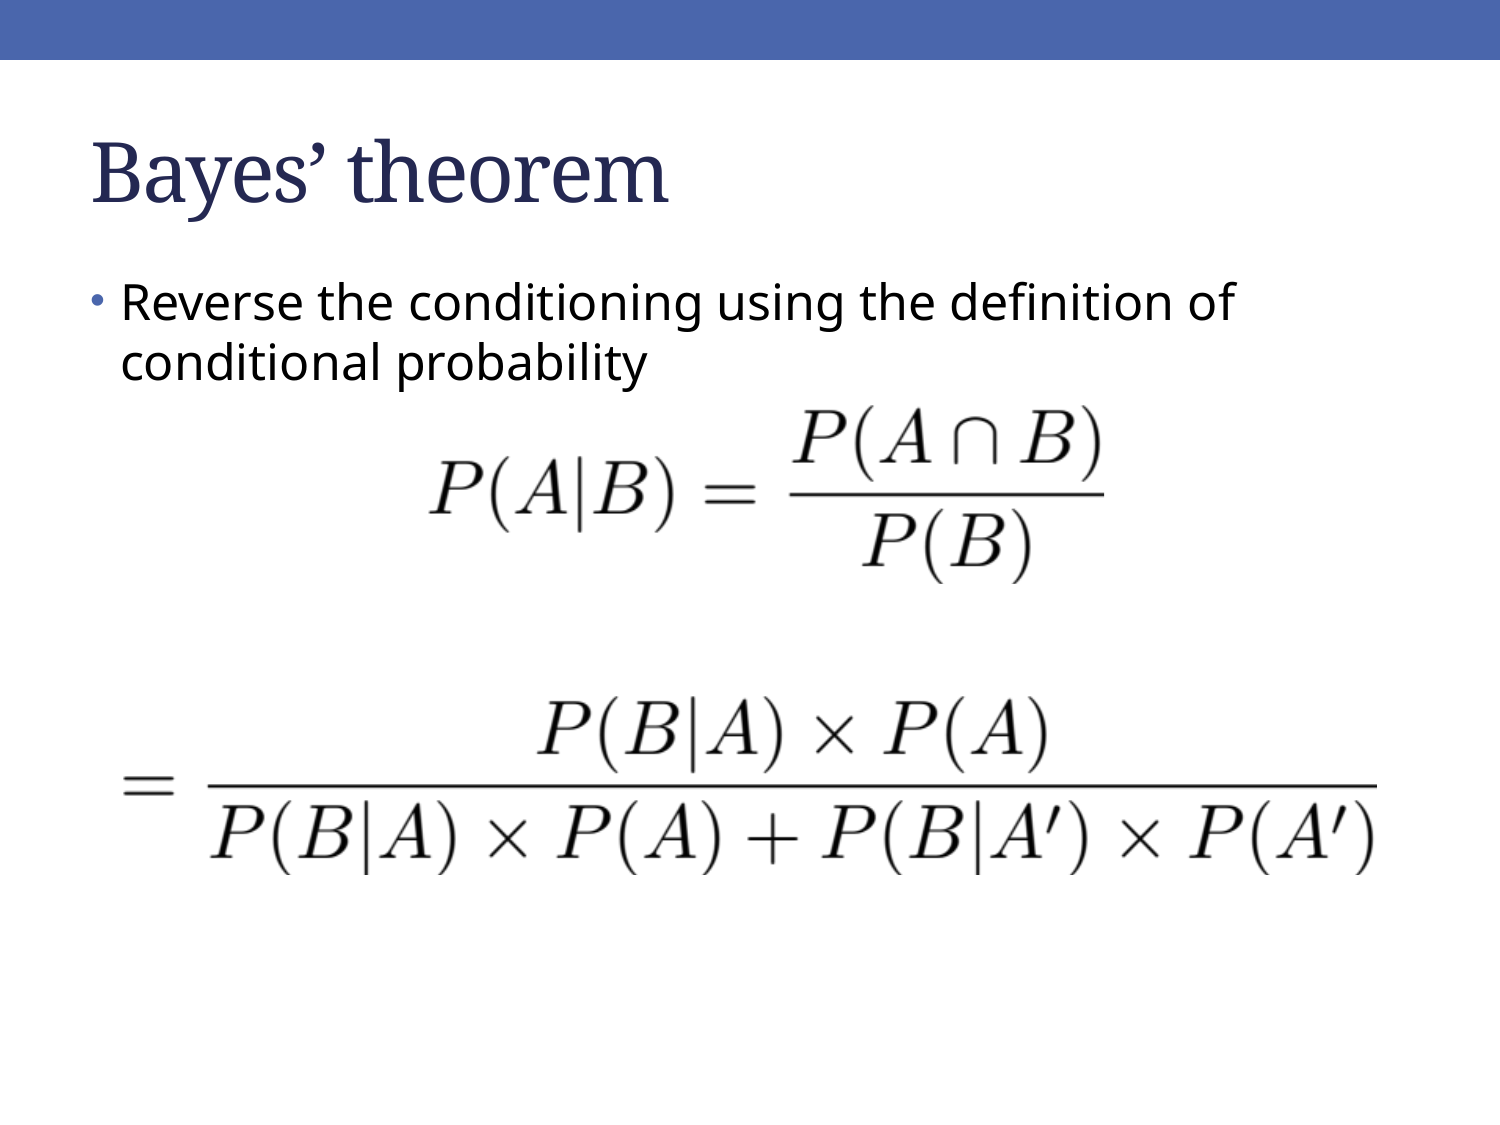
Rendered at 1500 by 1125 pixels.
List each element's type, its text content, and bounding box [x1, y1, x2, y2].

list Reverse the conditioning using the definition of conditional probability [75, 262, 1425, 1063]
title Bayes’ theorem [75, 87, 1425, 250]
picture [122, 695, 1378, 876]
picture [426, 403, 1105, 584]
